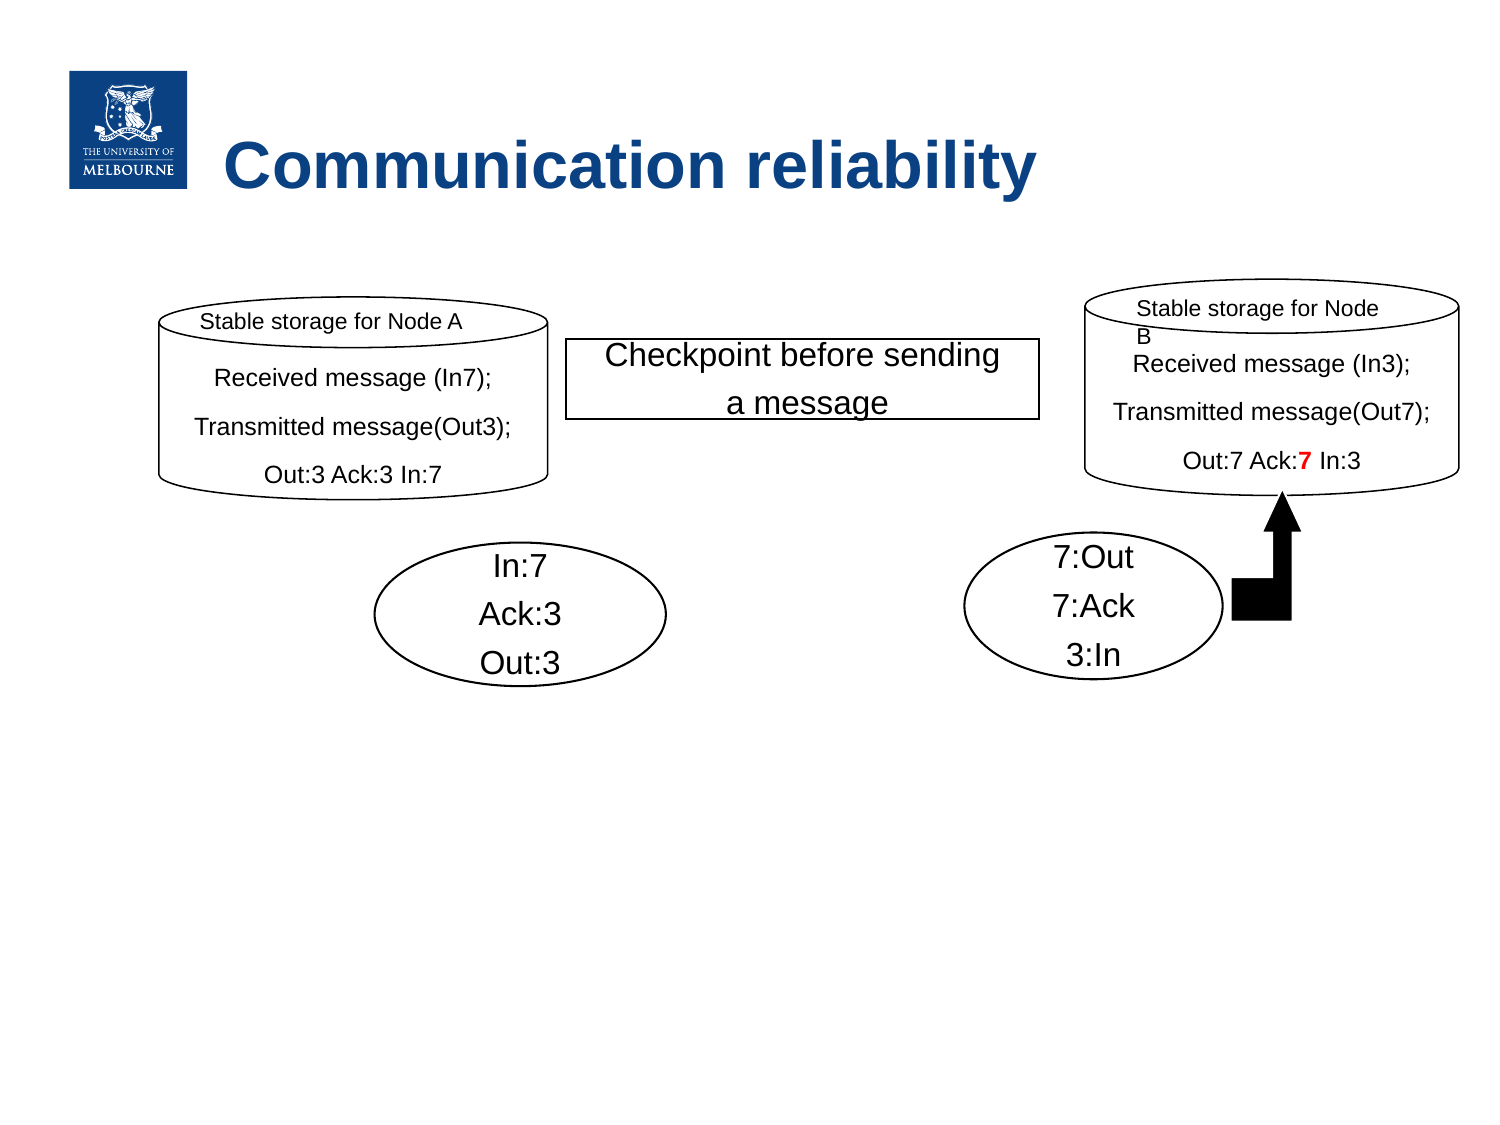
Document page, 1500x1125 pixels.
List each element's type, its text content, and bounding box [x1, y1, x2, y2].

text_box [158, 279, 1459, 687]
title Communication reliability [208, 64, 1443, 211]
